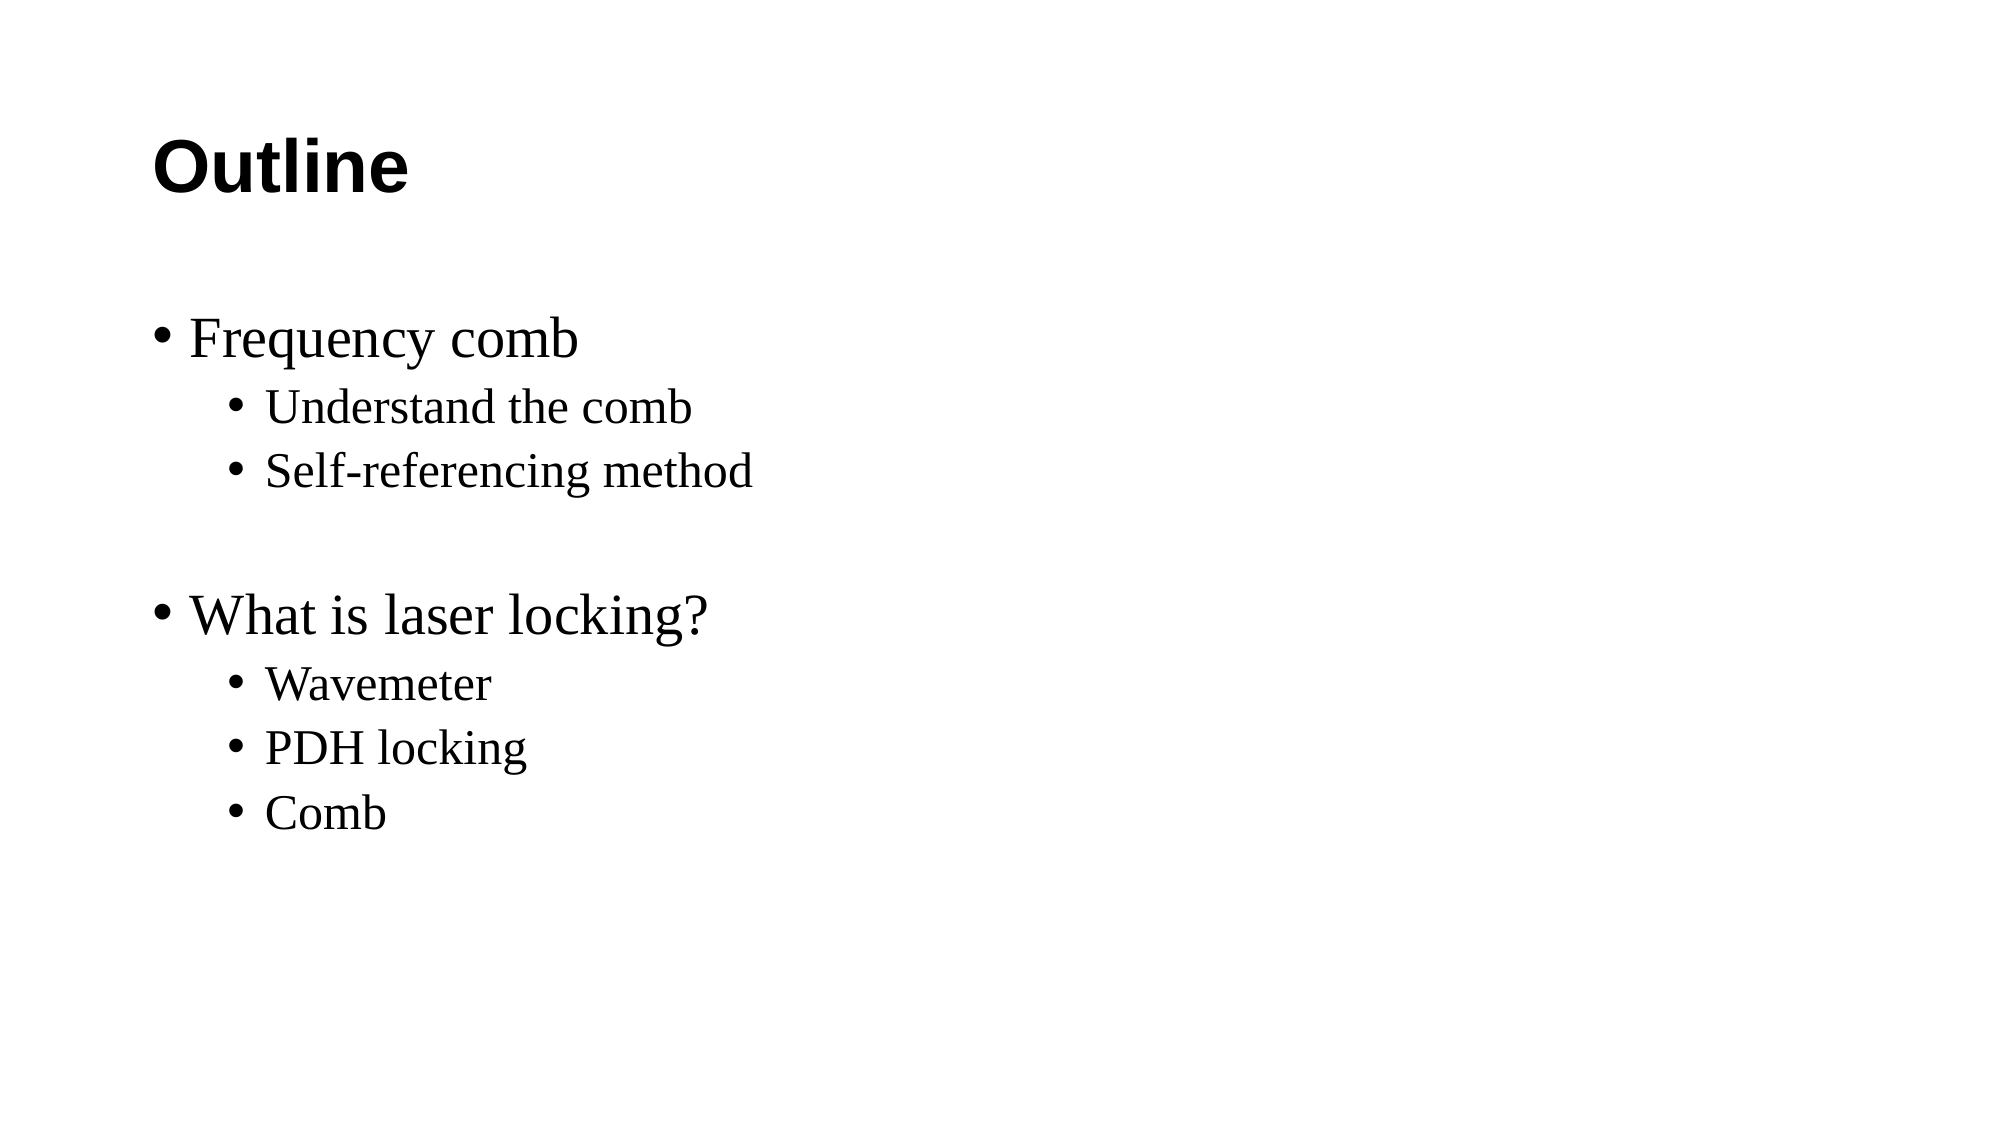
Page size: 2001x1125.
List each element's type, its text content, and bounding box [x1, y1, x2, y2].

title Outline [137, 59, 1863, 278]
list Frequency comb Understand the comb Self-referencing method What is laser locking? Wavemeter PDH locking Comb [137, 299, 1863, 1014]
